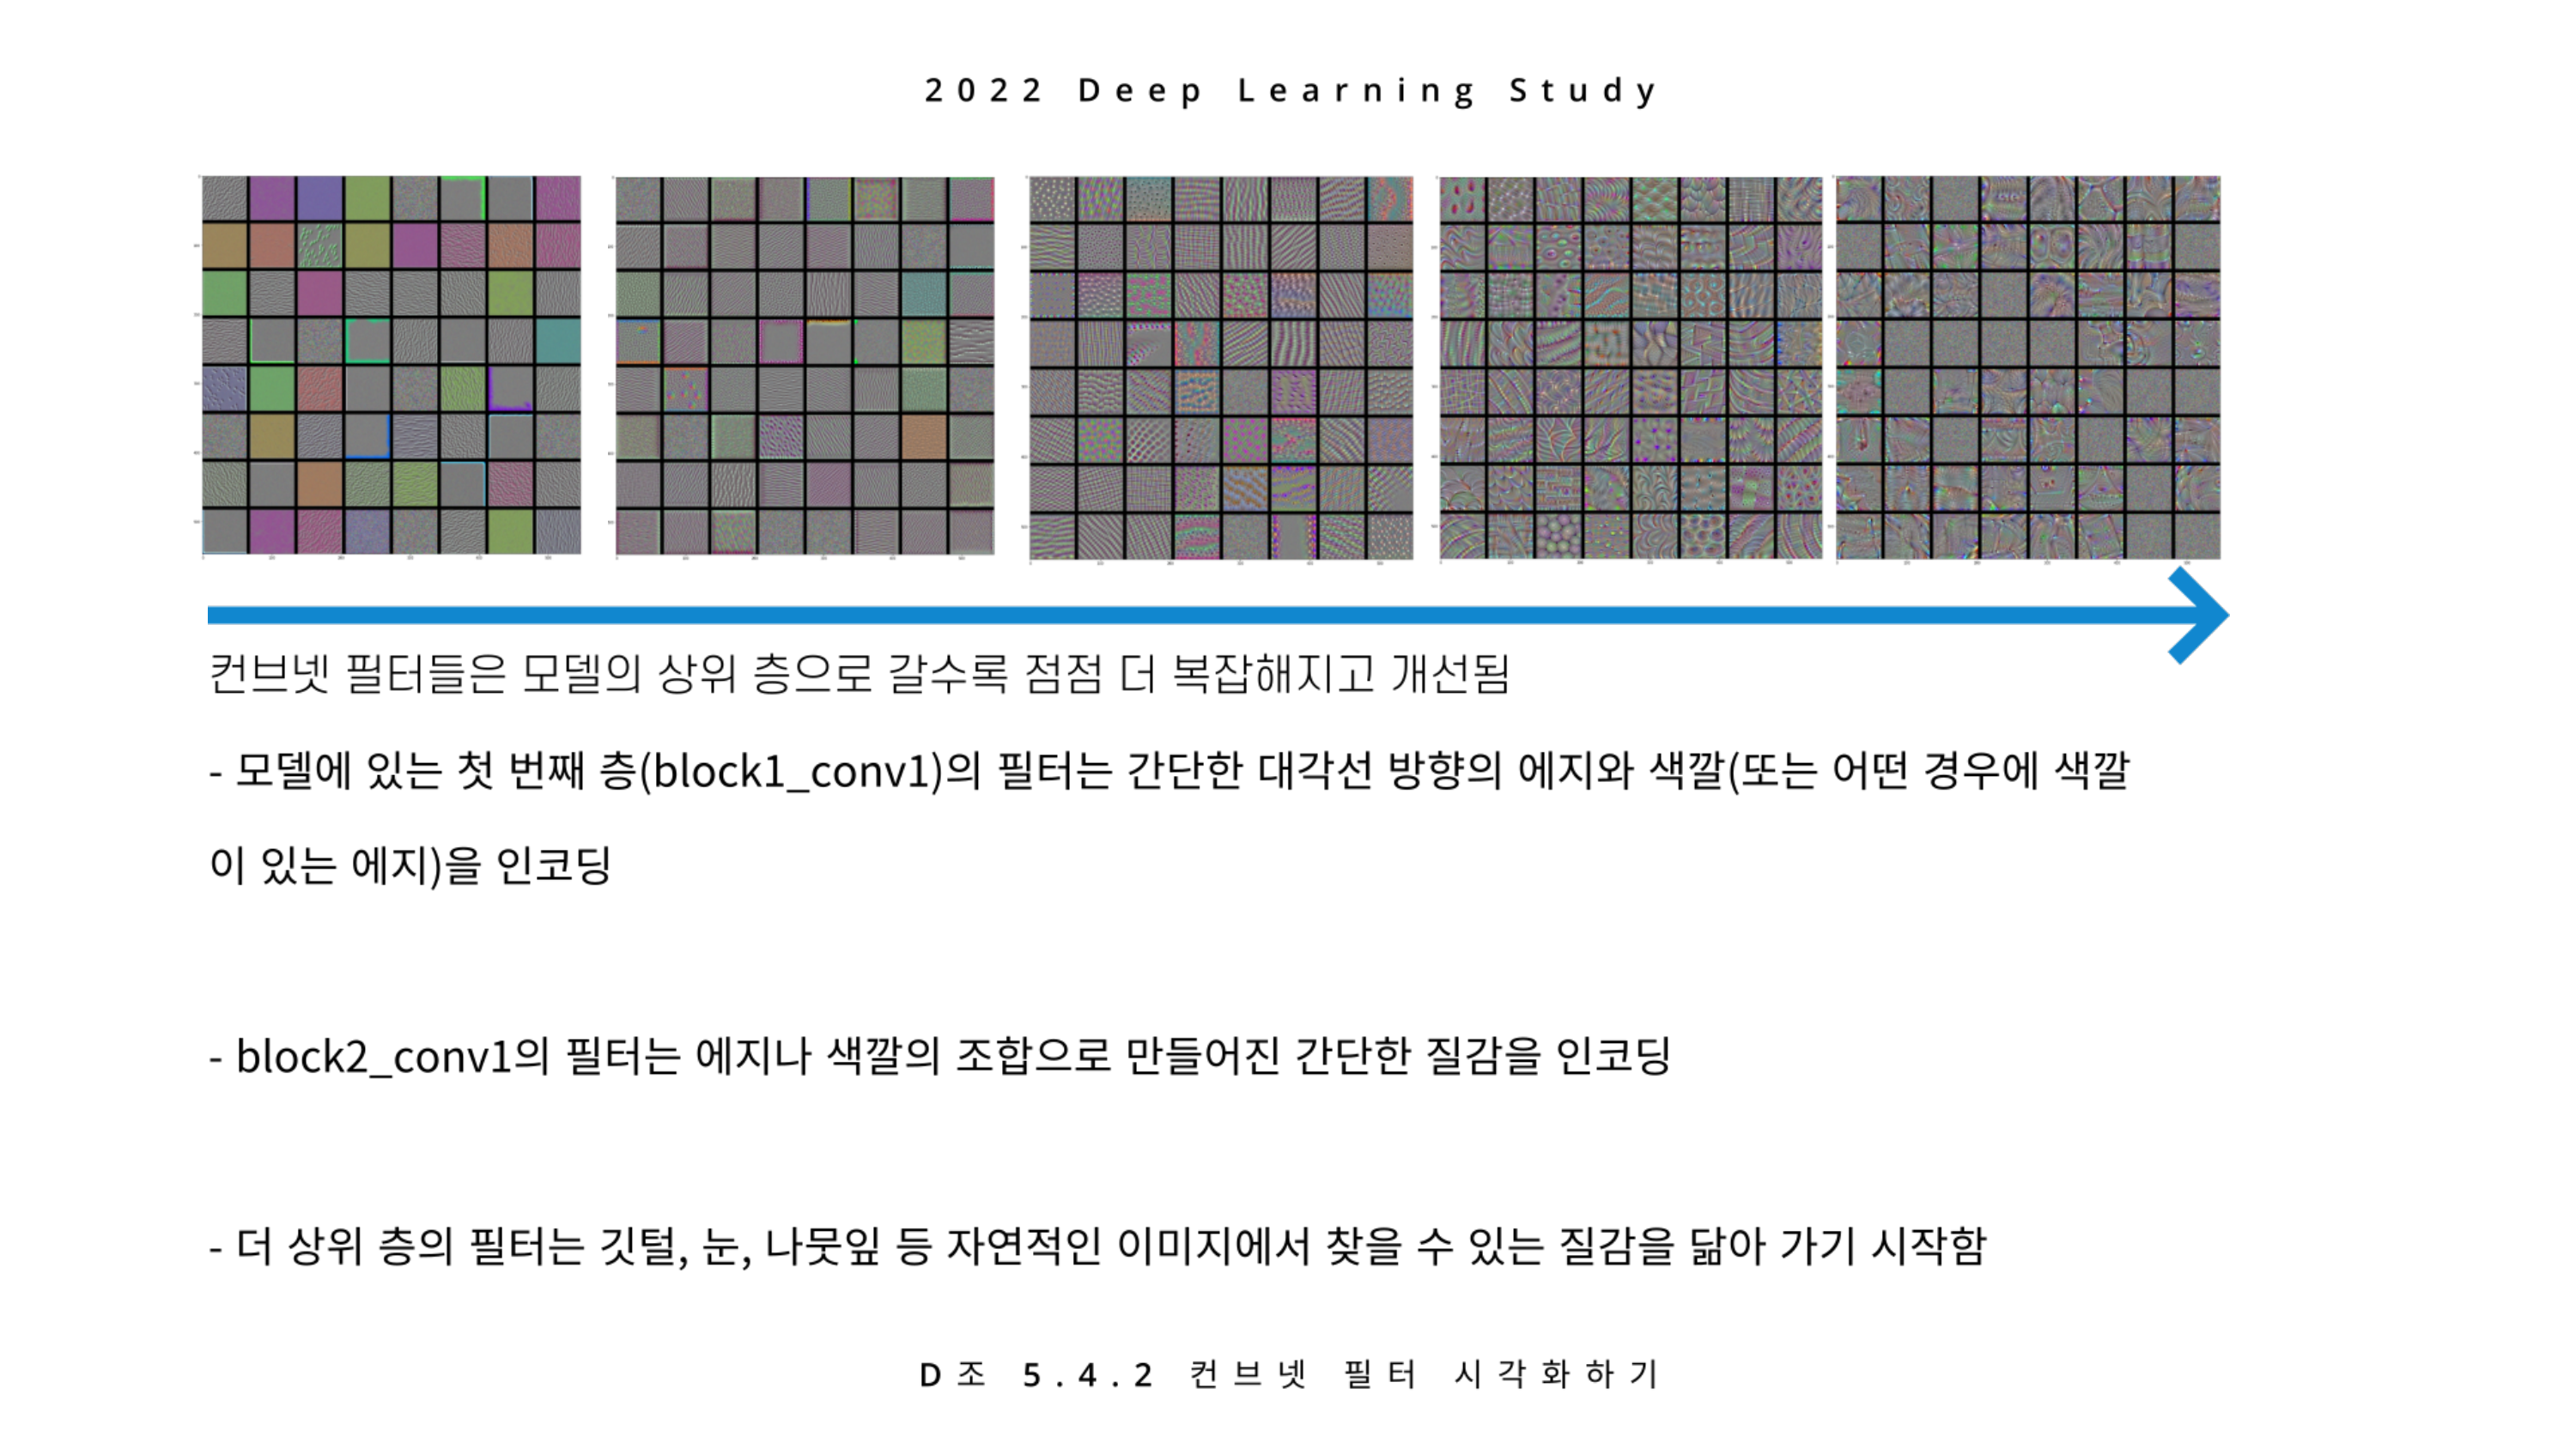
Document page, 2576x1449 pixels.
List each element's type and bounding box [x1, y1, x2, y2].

picture [201, 637, 2151, 1294]
picture [557, 60, 1670, 126]
picture [532, 1344, 1673, 1410]
text_box [608, 173, 998, 562]
text_box [1019, 173, 1419, 562]
text_box [1826, 173, 2224, 562]
text_box [1428, 173, 1824, 562]
text_box [208, 562, 2230, 668]
text_box [192, 173, 584, 564]
